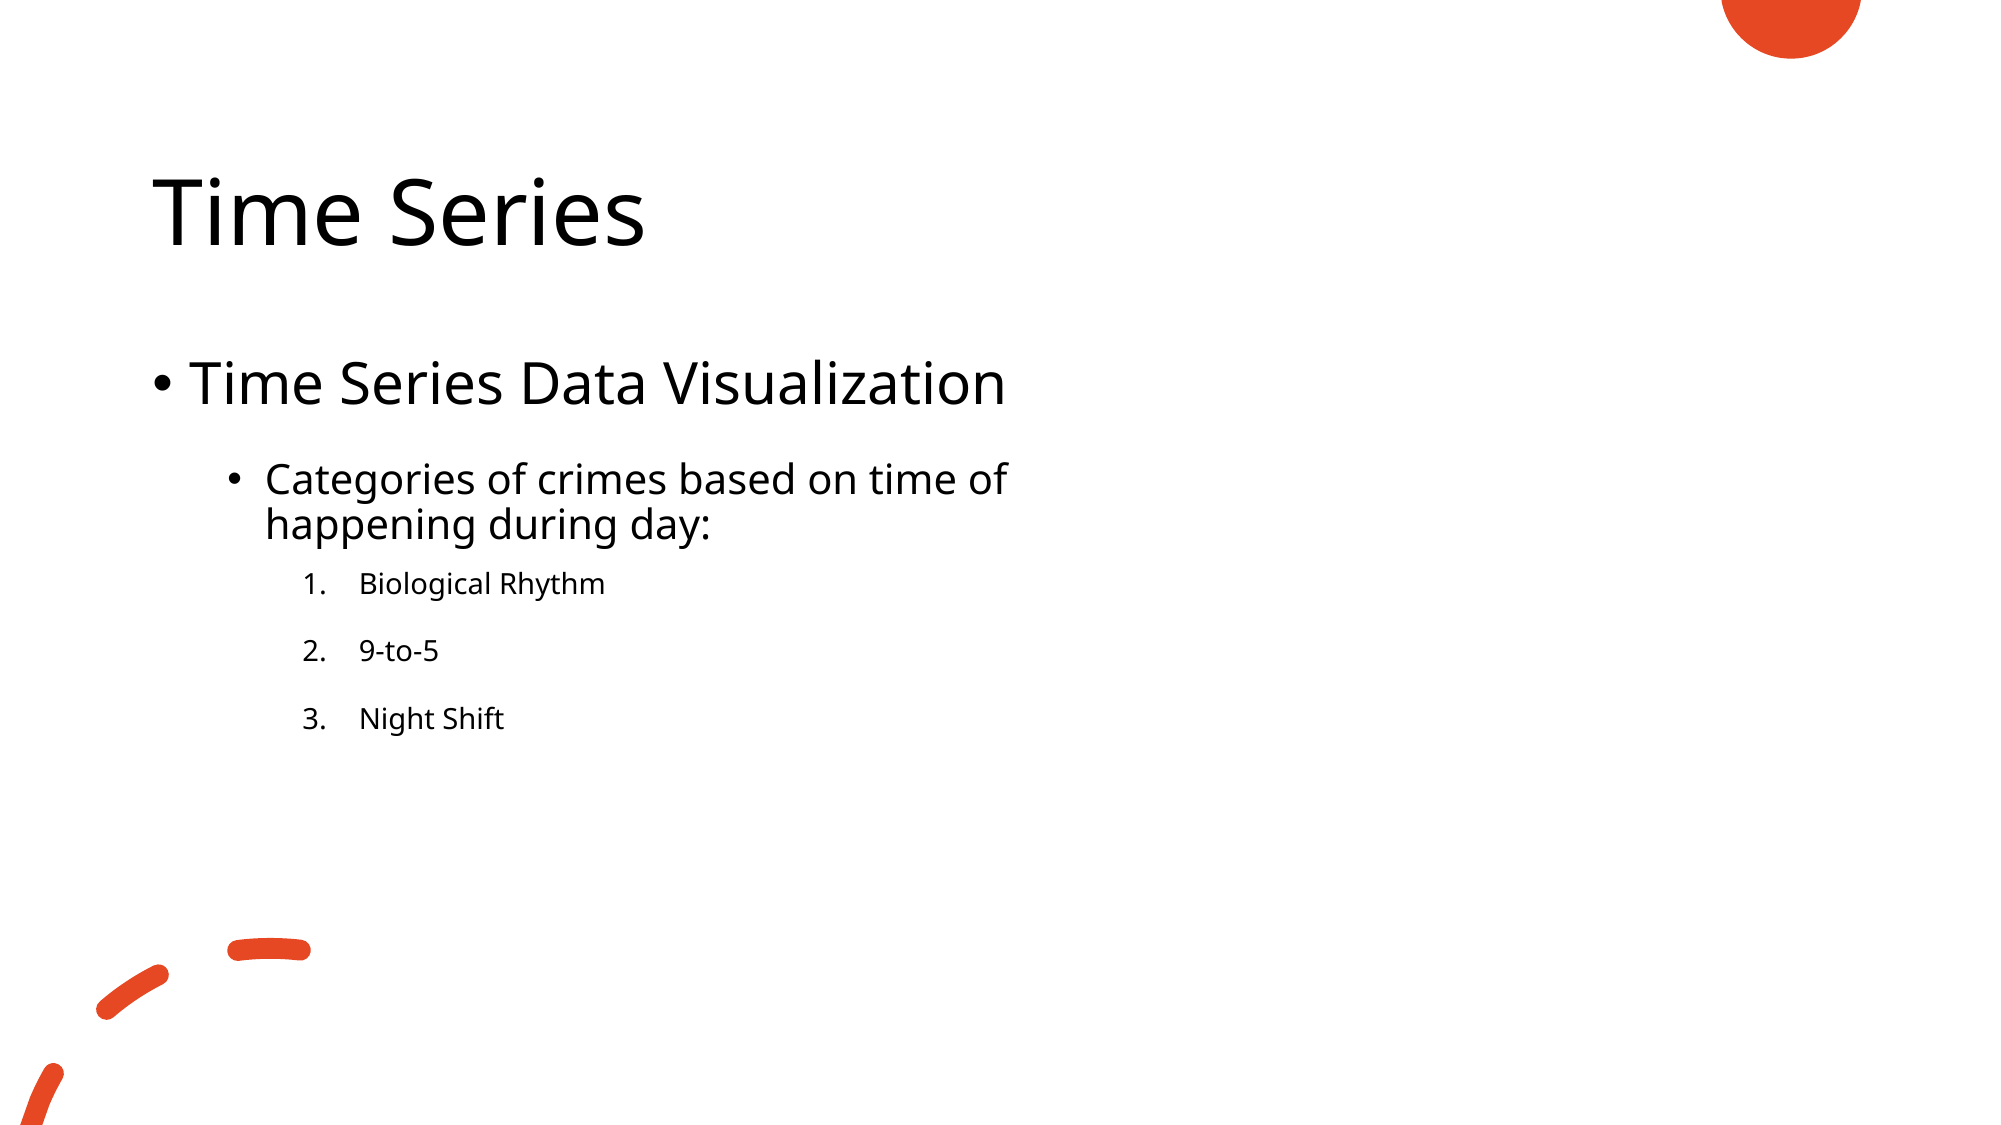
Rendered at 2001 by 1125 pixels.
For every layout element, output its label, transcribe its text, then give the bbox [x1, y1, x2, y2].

text_box Categories of crimes based on time of happening during day: [137, 450, 1086, 561]
text_box 9-to-5 [137, 629, 1086, 696]
title Time Series [137, 107, 920, 325]
list Time Series Data Visualization [137, 346, 1035, 432]
text_box Biological Rhythm [137, 561, 1086, 629]
text_box Night Shift [137, 696, 1086, 765]
